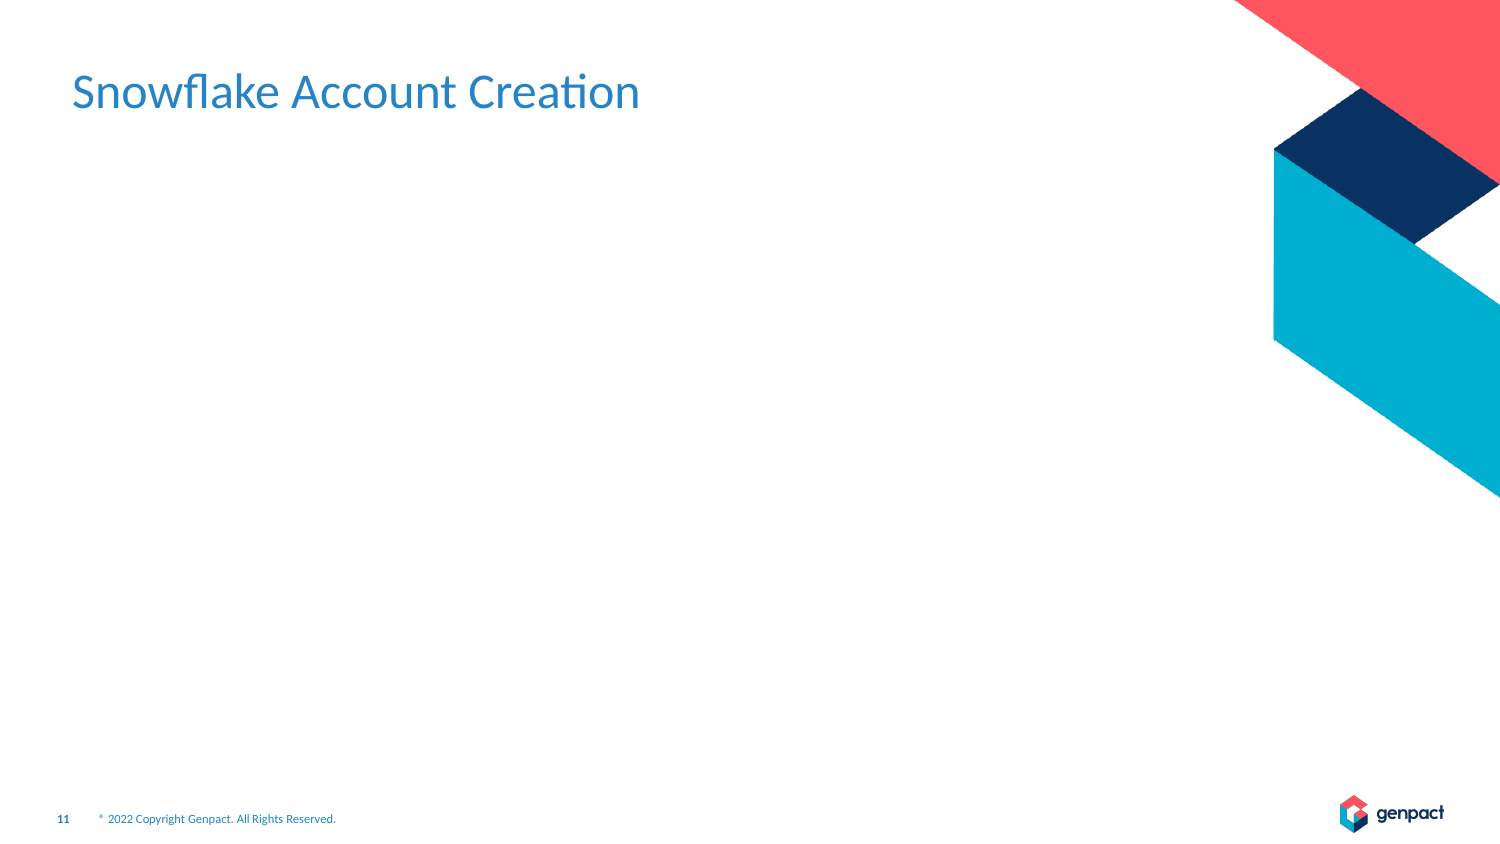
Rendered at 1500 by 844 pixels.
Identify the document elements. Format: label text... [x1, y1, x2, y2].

picture [0, 0, 1500, 844]
list Snowflake Account Creation [57, 57, 780, 133]
